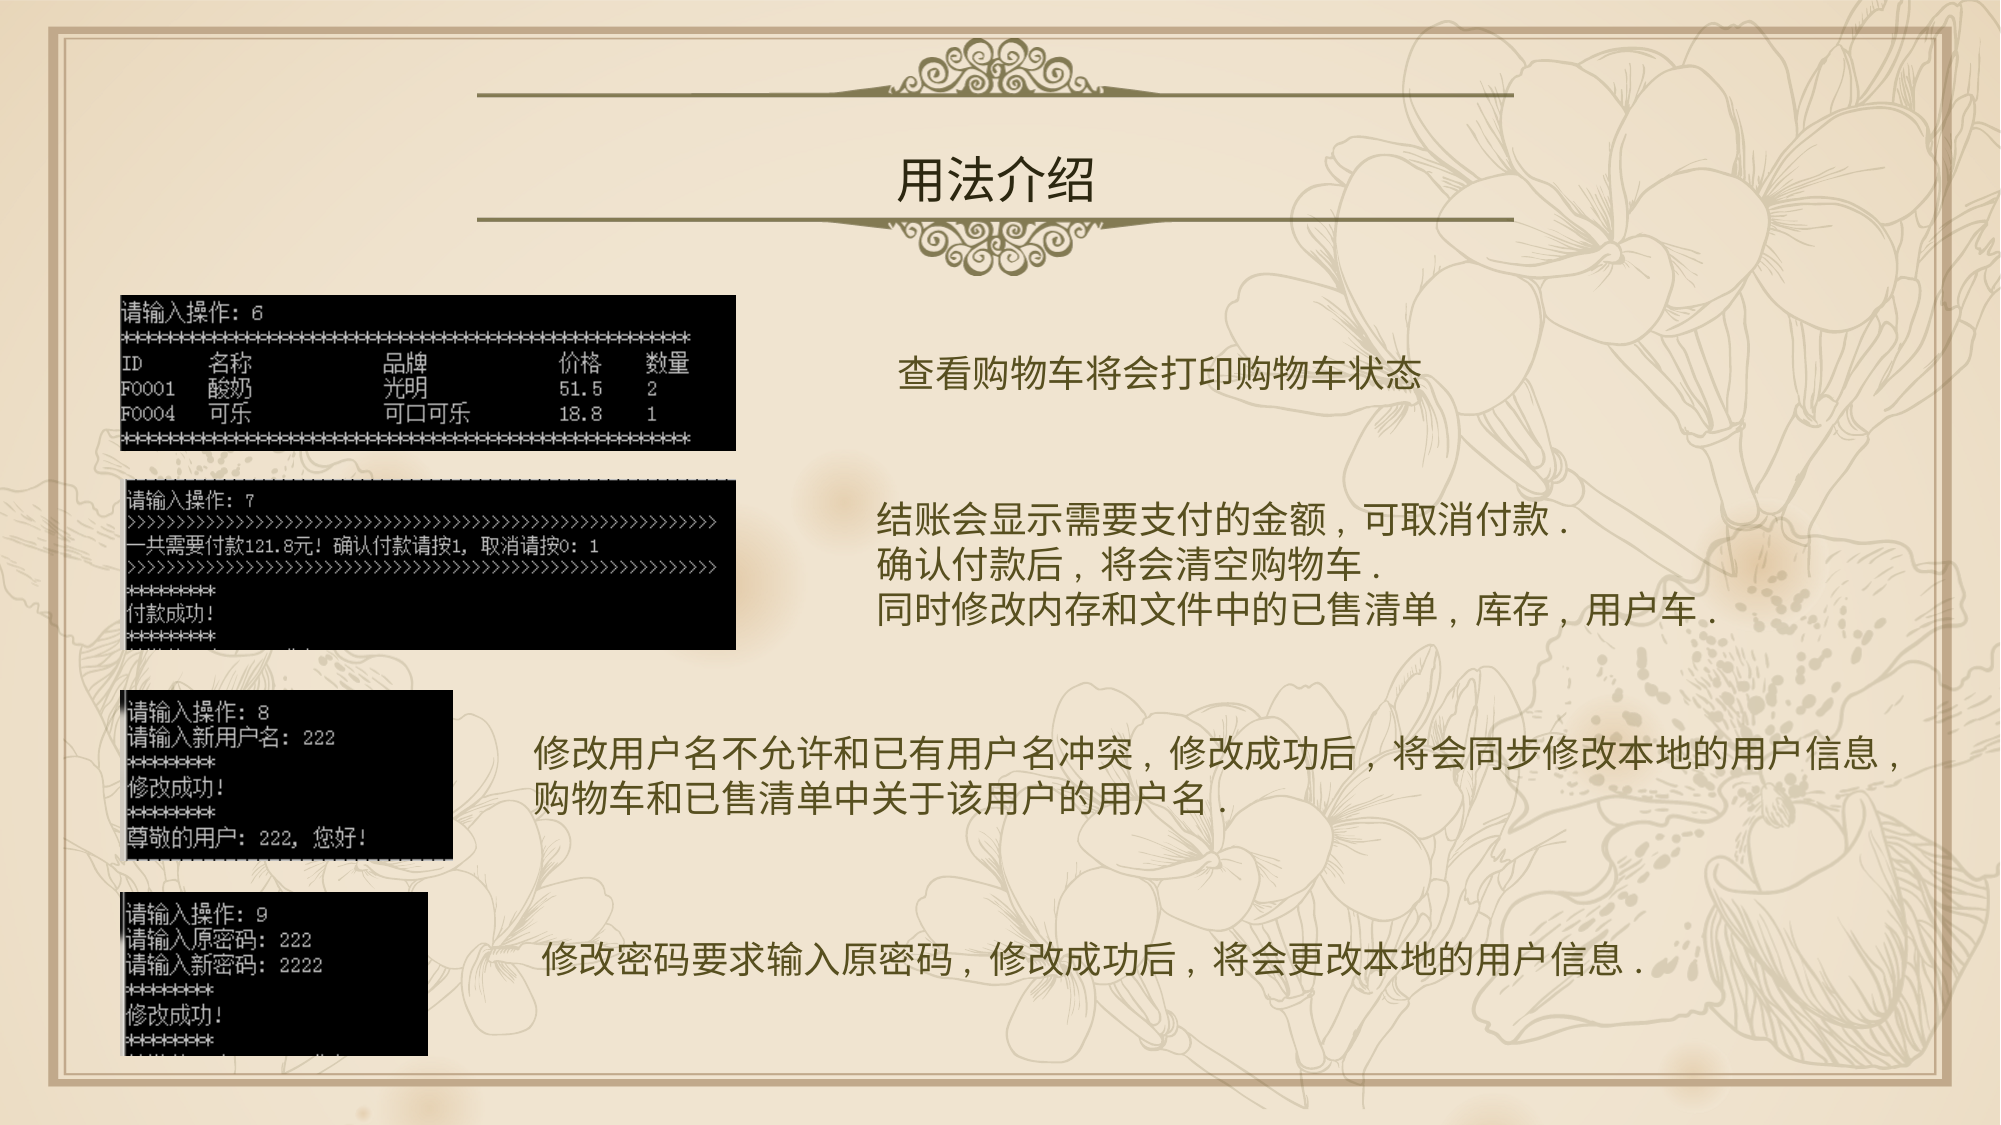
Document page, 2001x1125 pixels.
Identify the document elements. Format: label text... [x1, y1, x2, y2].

picture [0, 0, 2001, 1125]
text_box 结账会显示需要支付的金额, 可取消付款. 确认付款后, 将会清空购物车. 同时修改内存和文件中的已售清单, 库存, 用户车. [862, 488, 1732, 639]
text_box 修改密码要求输入原密码, 修改成功后, 将会更改本地的用户信息. [526, 928, 1659, 989]
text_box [477, 38, 1515, 277]
text_box 修改用户名不允许和已有用户名冲突, 修改成功后, 将会同步修改本地的用户信息, 购物车和已售清单中关于该用户的用户名. [519, 722, 1914, 828]
text_box 查看购物车将会打印购物车状态 [882, 342, 1438, 403]
